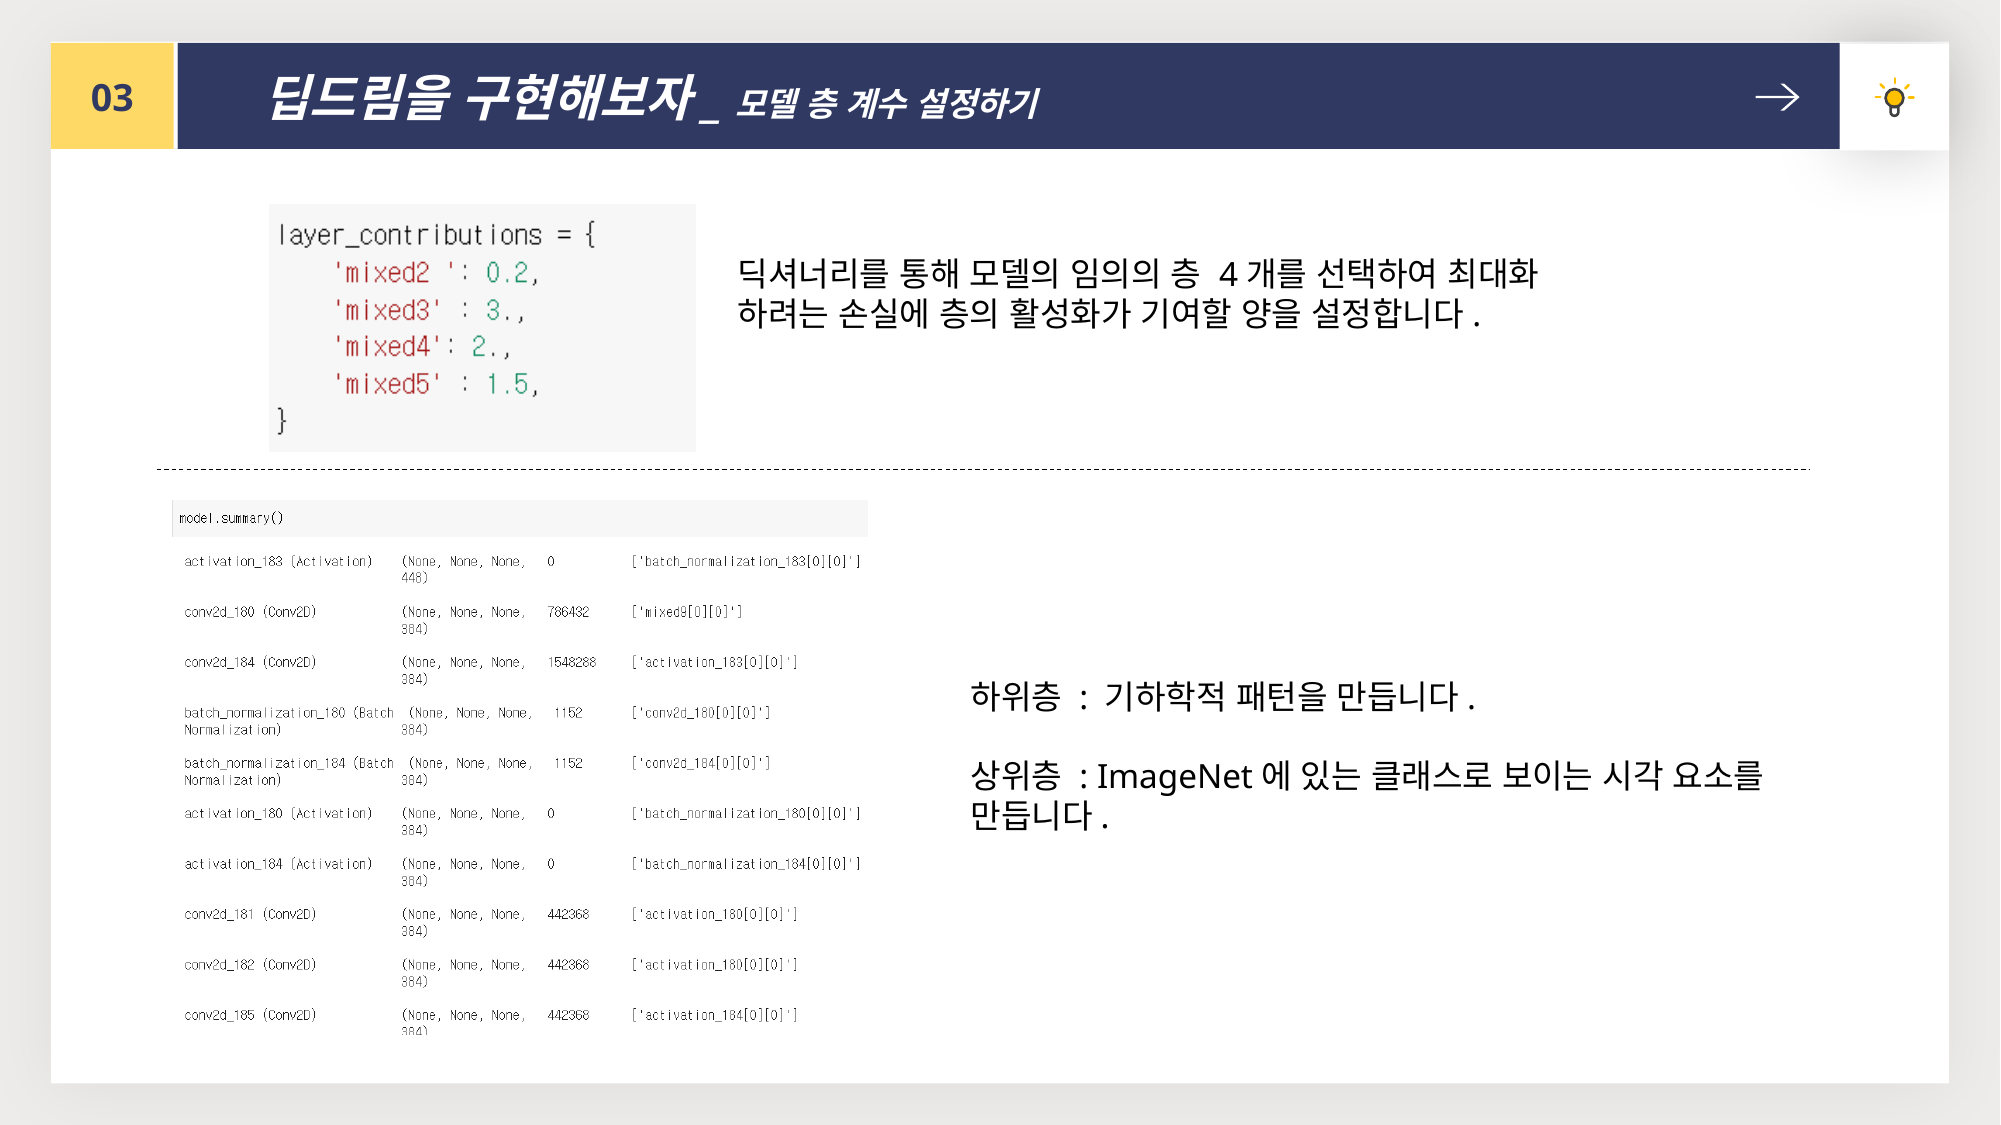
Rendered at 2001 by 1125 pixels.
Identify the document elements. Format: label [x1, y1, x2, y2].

picture [269, 204, 696, 452]
text_box [50, 41, 1950, 1084]
picture [171, 500, 868, 1035]
